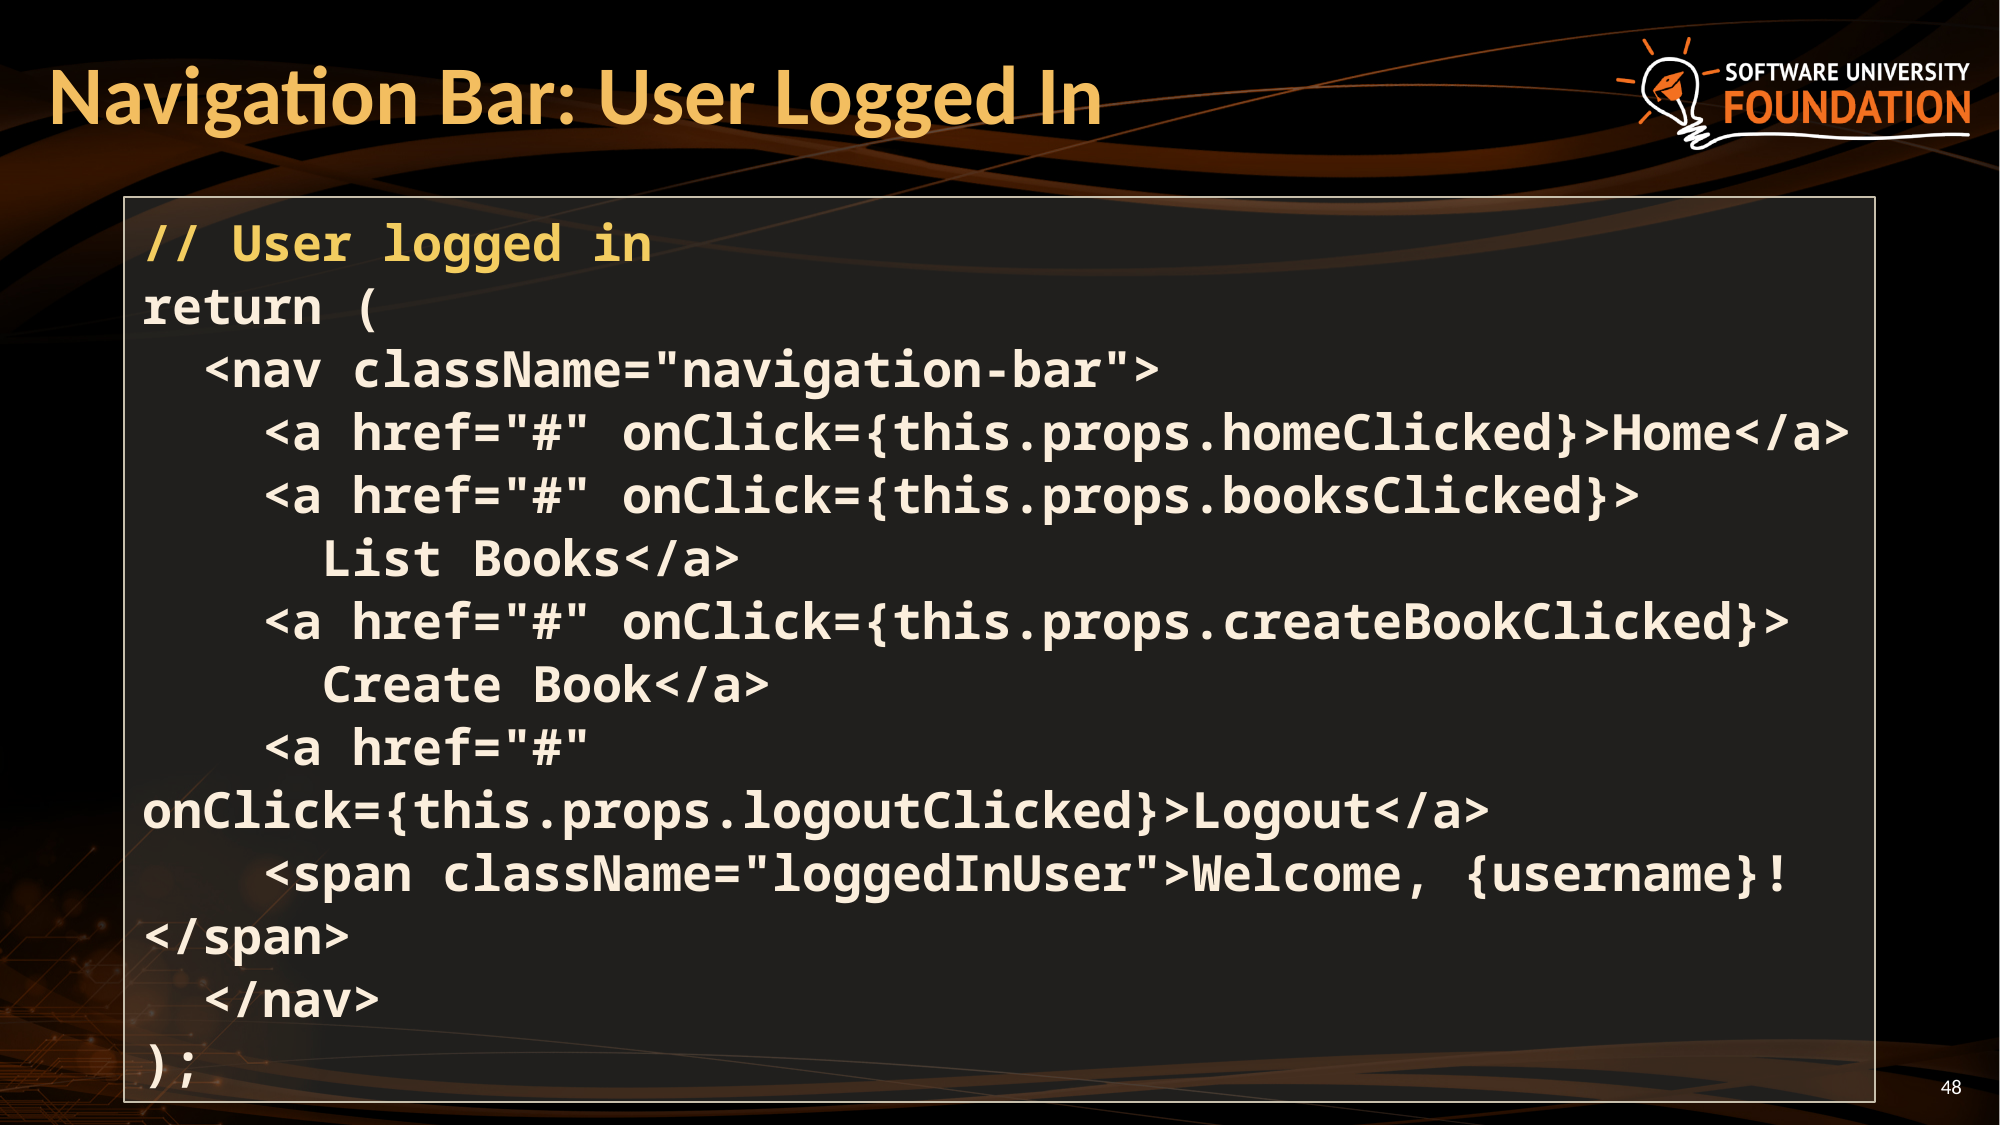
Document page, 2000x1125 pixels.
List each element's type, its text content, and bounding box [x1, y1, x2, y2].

picture [0, 0, 2000, 1125]
title Navigation Bar: User Logged In [30, 6, 1602, 189]
text_box // User logged in return ( <nav className="navigation-bar"> <a href="#" onClick={this.props.homeClicked}>Home</a> <a href="#" onClick={this.props.booksClicked}> List Books</a> <a href="#" onClick={this.props.createBookClicked}> Create Book</a> <a href="#" onClick={this.props.logoutClicked}>Logout</a> <span className="loggedInUser">Welcome, {username}!</span> </nav> ); [124, 197, 1875, 1103]
slide_number 48 [1897, 1070, 1968, 1103]
